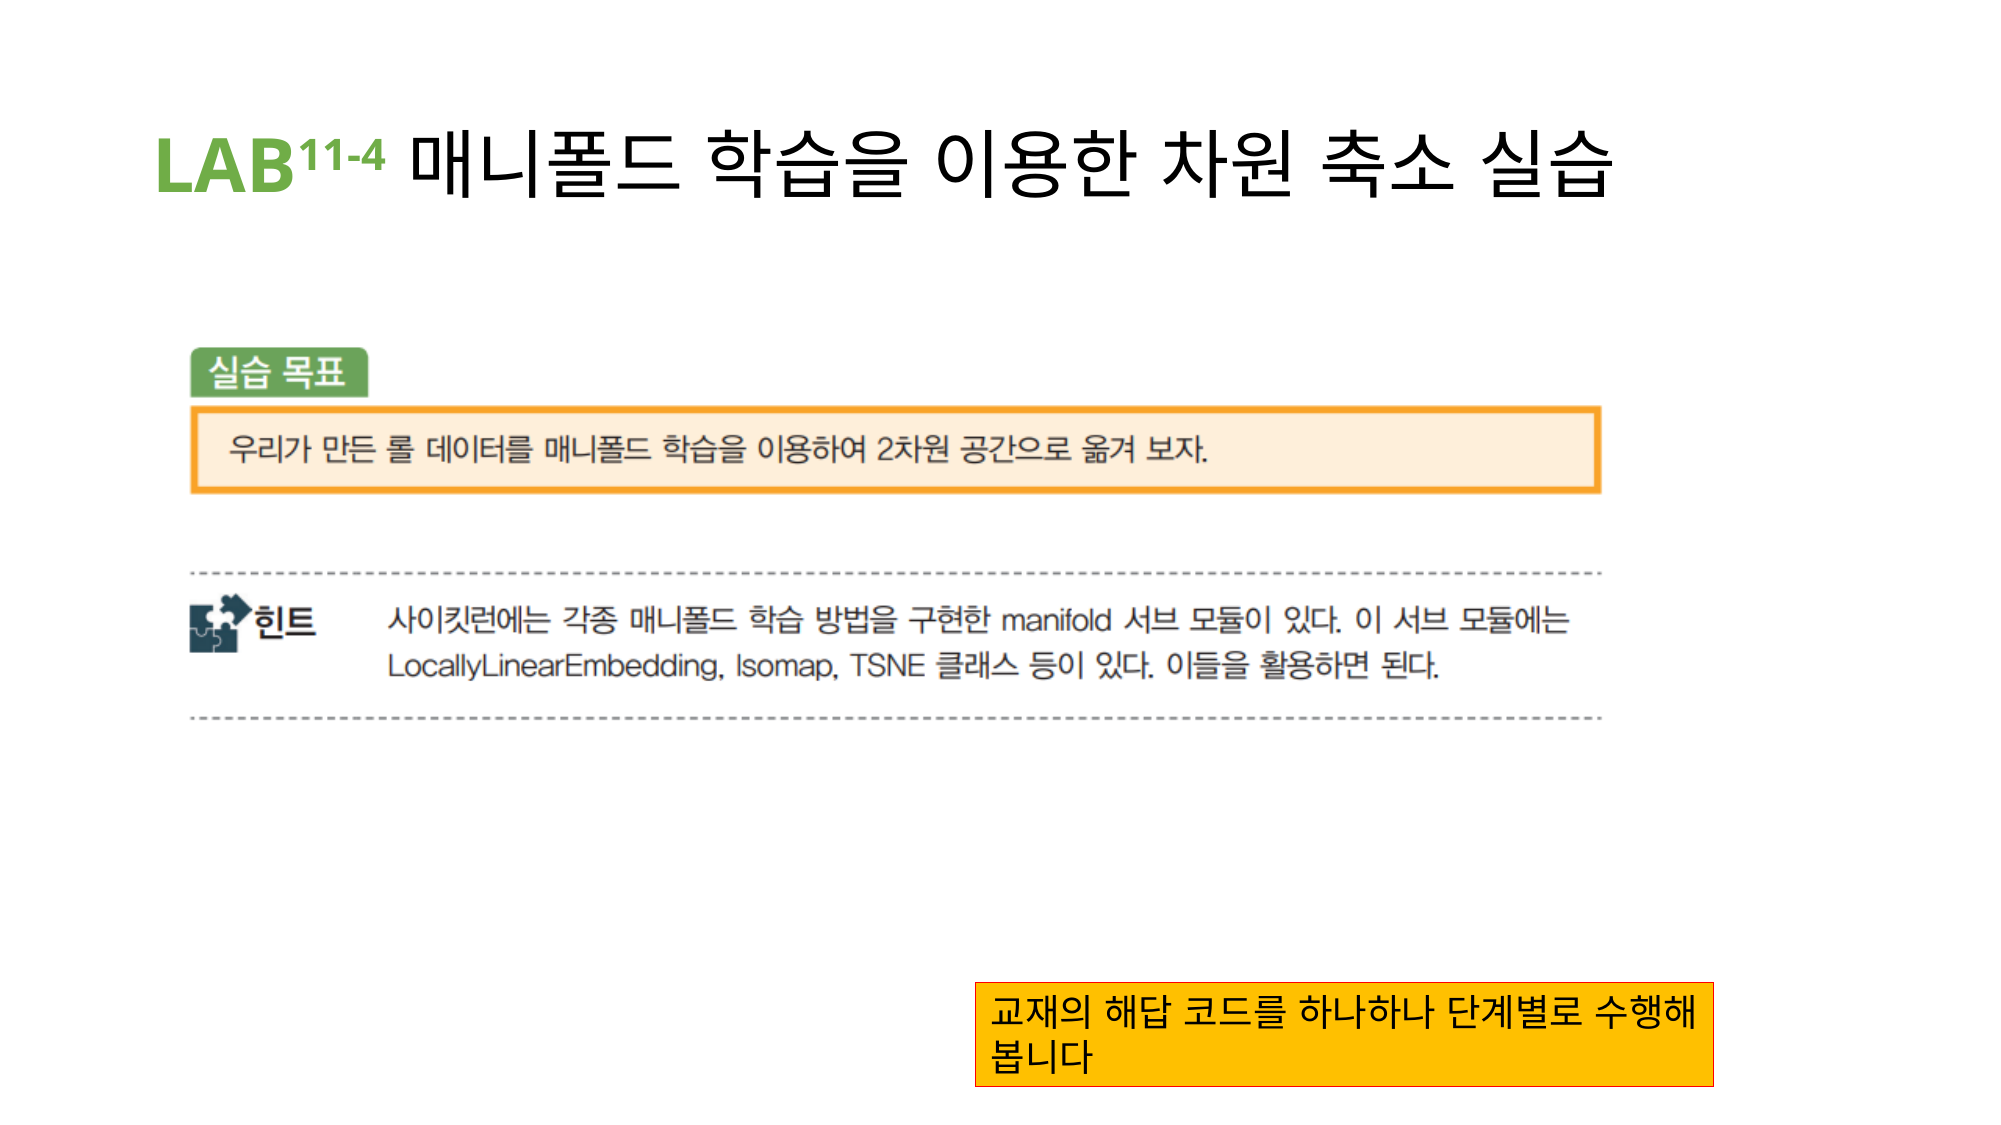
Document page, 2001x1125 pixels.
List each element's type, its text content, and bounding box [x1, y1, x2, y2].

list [179, 343, 1610, 728]
text_box 교재의 해답 코드를 하나하나 단계별로 수행해 봅니다 [975, 982, 1714, 1087]
title LAB11-4 매니폴드 학습을 이용한 차원 축소 실습 [137, 59, 1863, 278]
